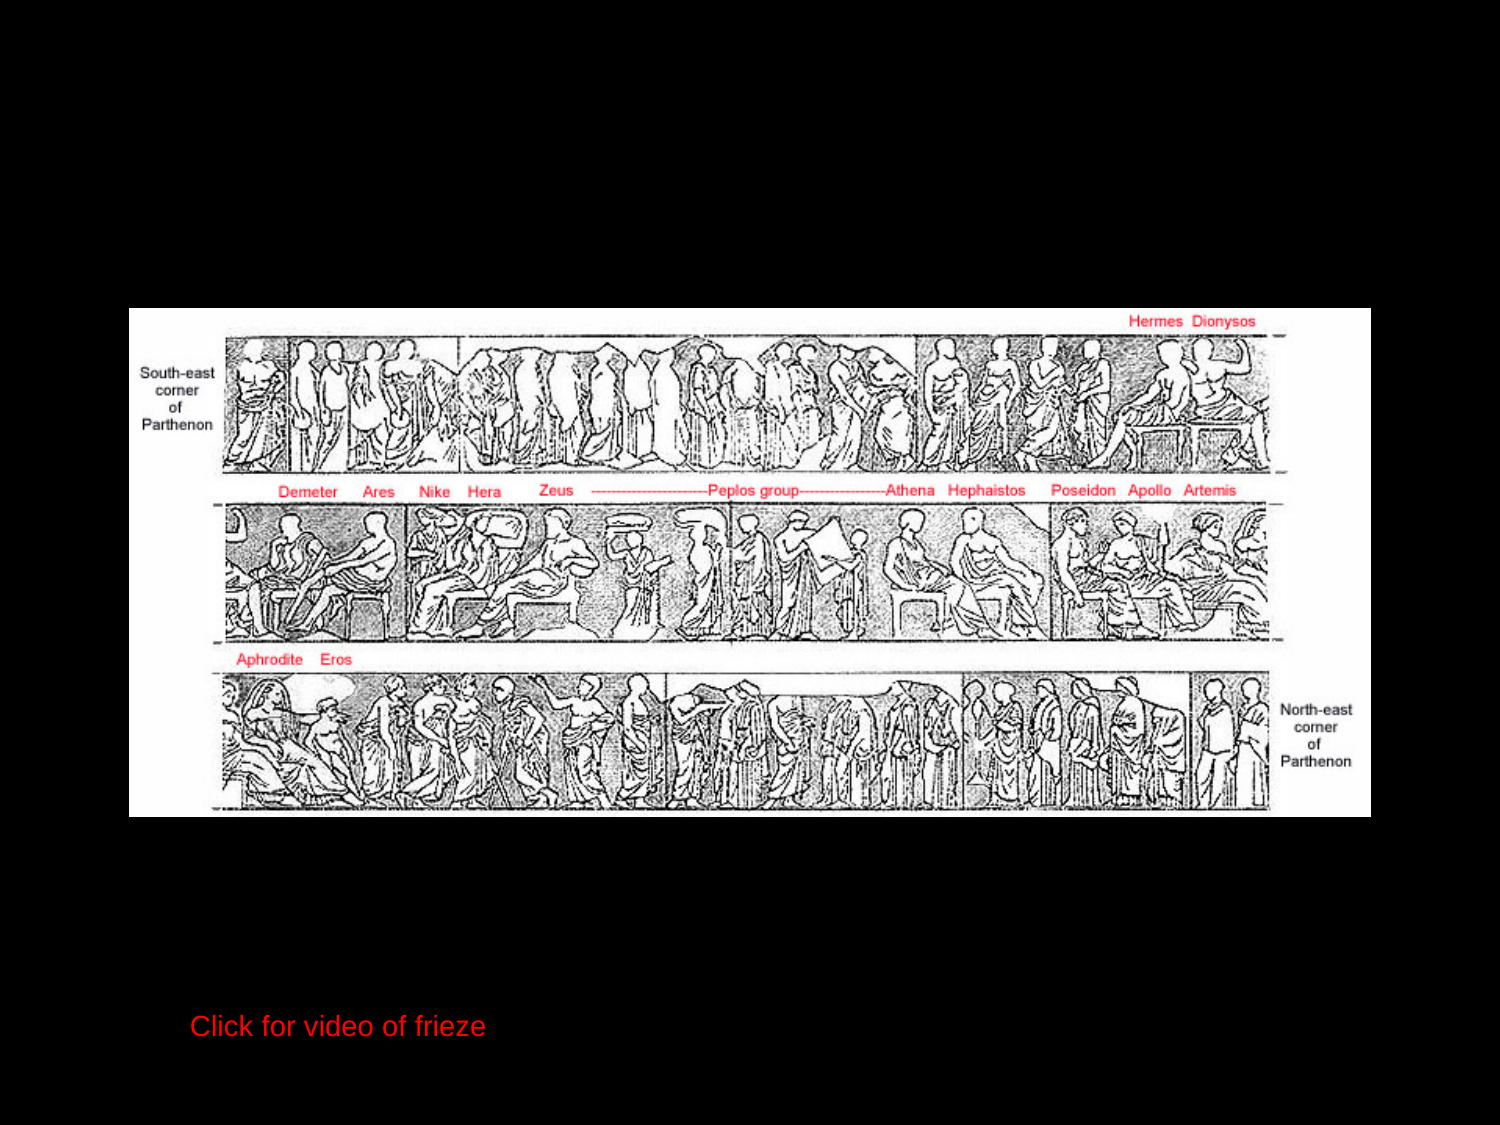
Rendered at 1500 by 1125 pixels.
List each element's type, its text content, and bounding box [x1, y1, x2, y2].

picture [129, 308, 1371, 817]
text_box Click for video of frieze [175, 999, 503, 1050]
